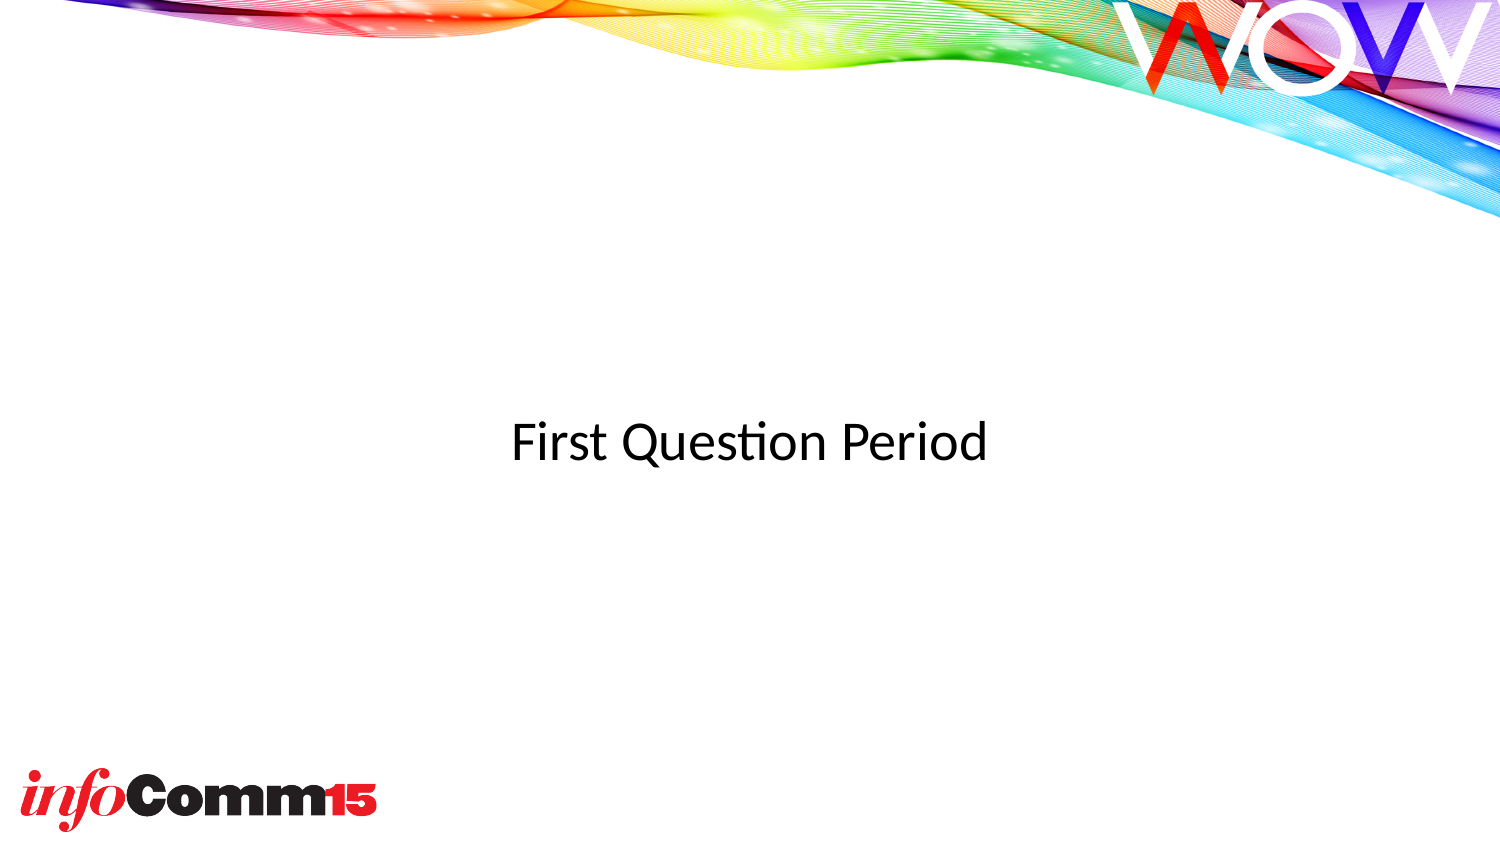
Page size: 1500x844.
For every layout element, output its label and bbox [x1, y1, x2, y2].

text_box [209, 181, 1290, 663]
picture [0, 0, 1500, 844]
